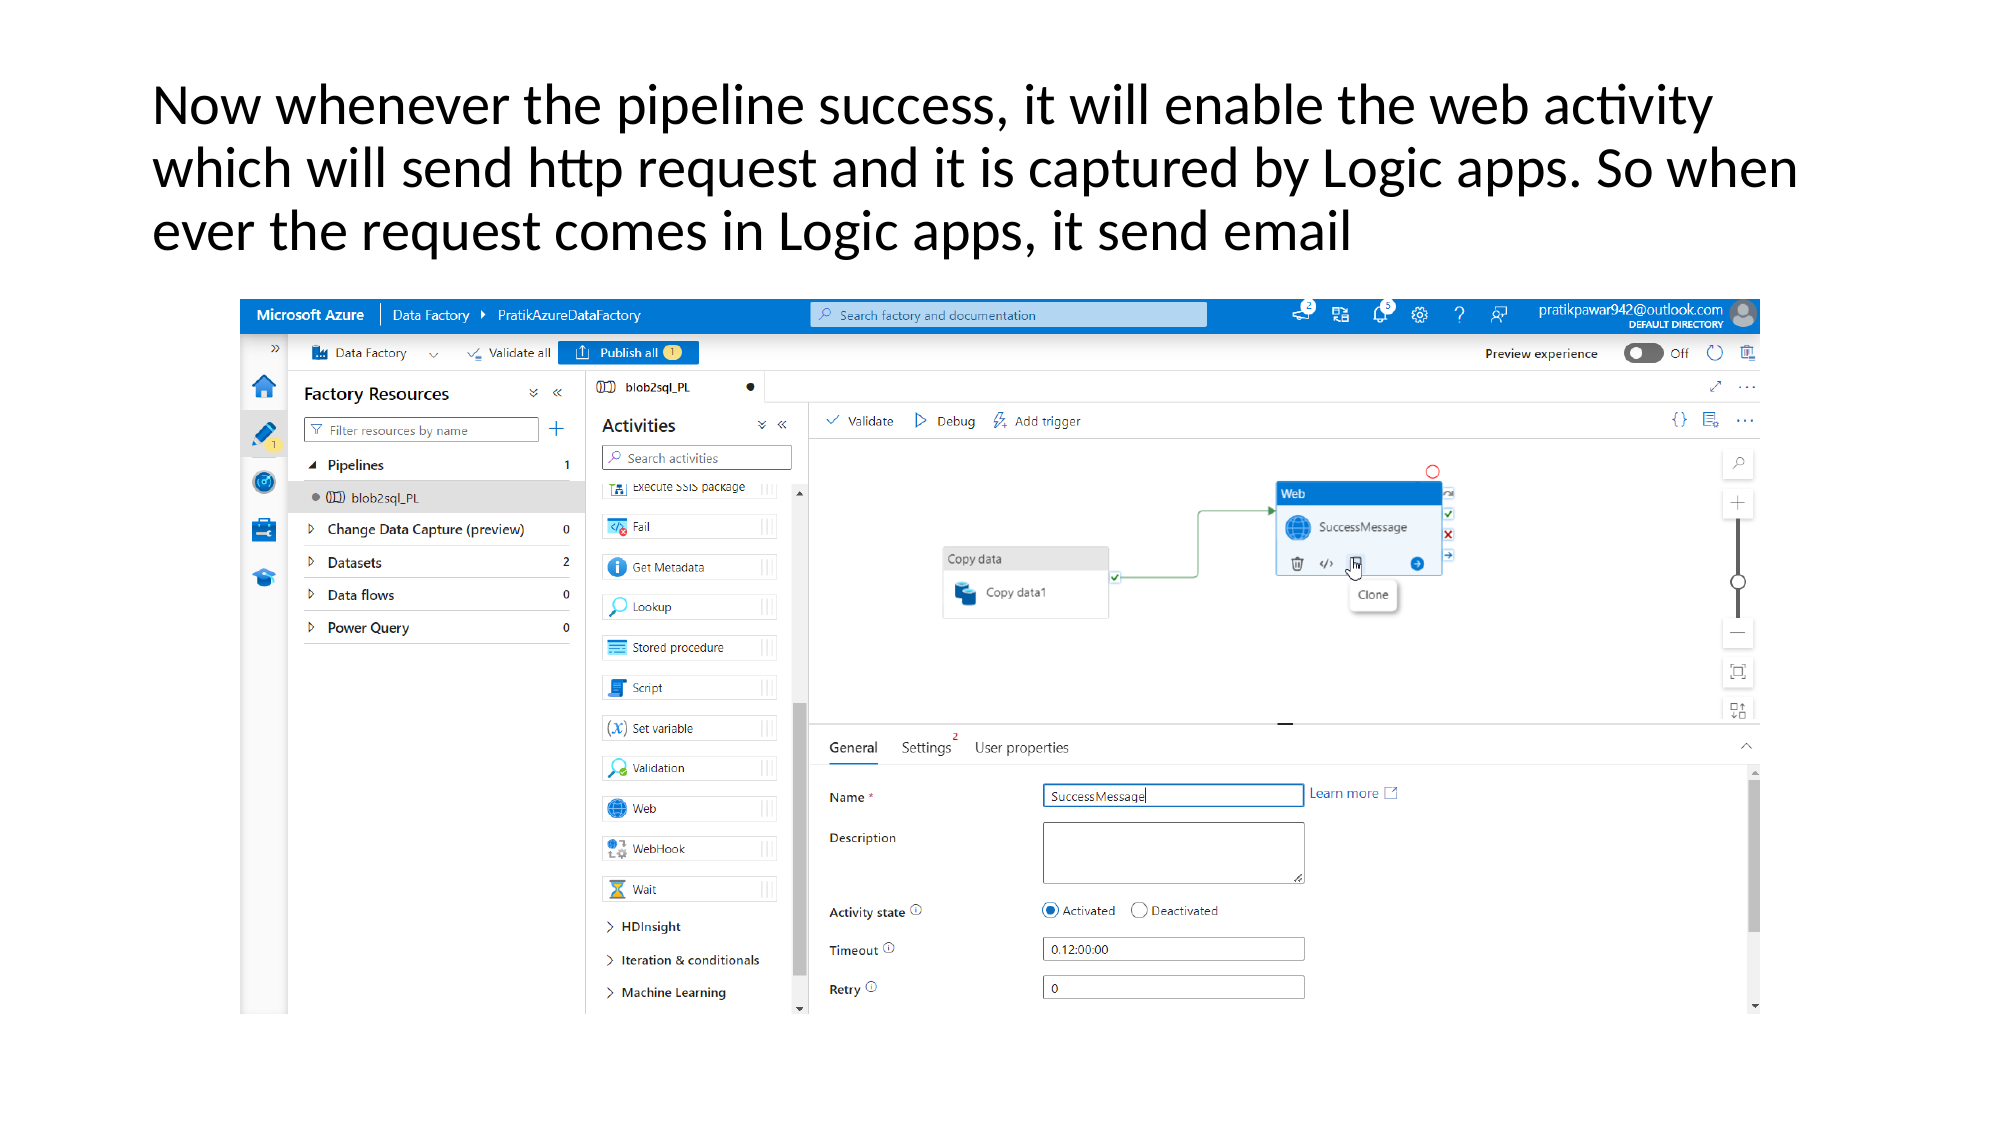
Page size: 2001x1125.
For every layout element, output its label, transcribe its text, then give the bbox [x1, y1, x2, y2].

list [240, 299, 1760, 1014]
title Now whenever the pipeline success, it will enable the web activity which will send http request and it is captured by Logic apps. So when ever the request comes in Logic apps, it send email [137, 59, 1863, 278]
